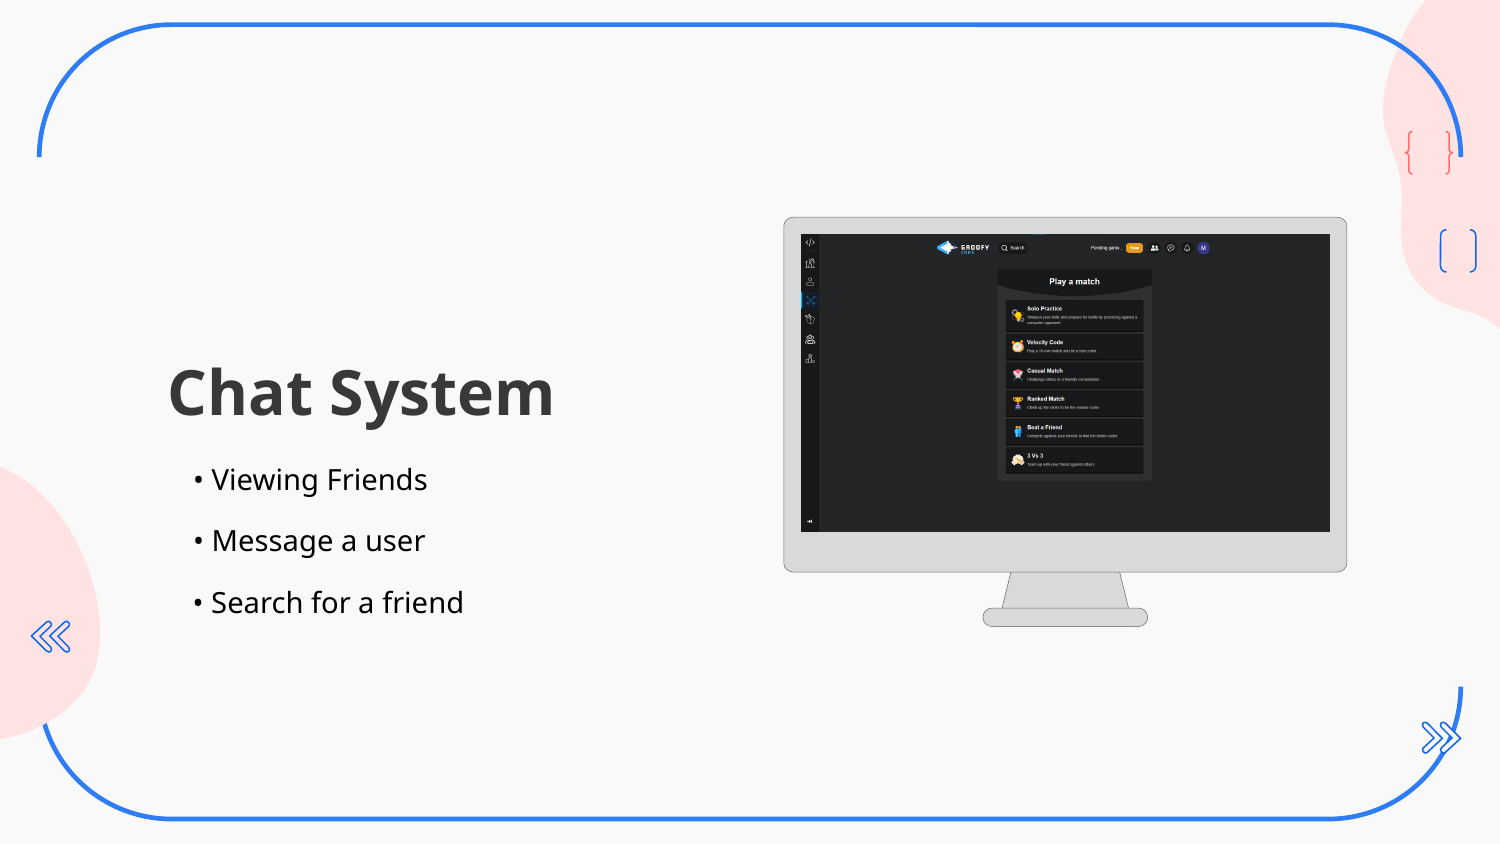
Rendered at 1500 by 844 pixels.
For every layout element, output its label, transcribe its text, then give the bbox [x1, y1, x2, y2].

text_box • Message a user [178, 480, 778, 541]
text_box • Search for a friend [177, 541, 1204, 697]
text_box • Viewing Friends [178, 419, 778, 480]
picture [800, 233, 1330, 532]
title Chat System [153, 268, 744, 443]
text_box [783, 216, 1348, 627]
